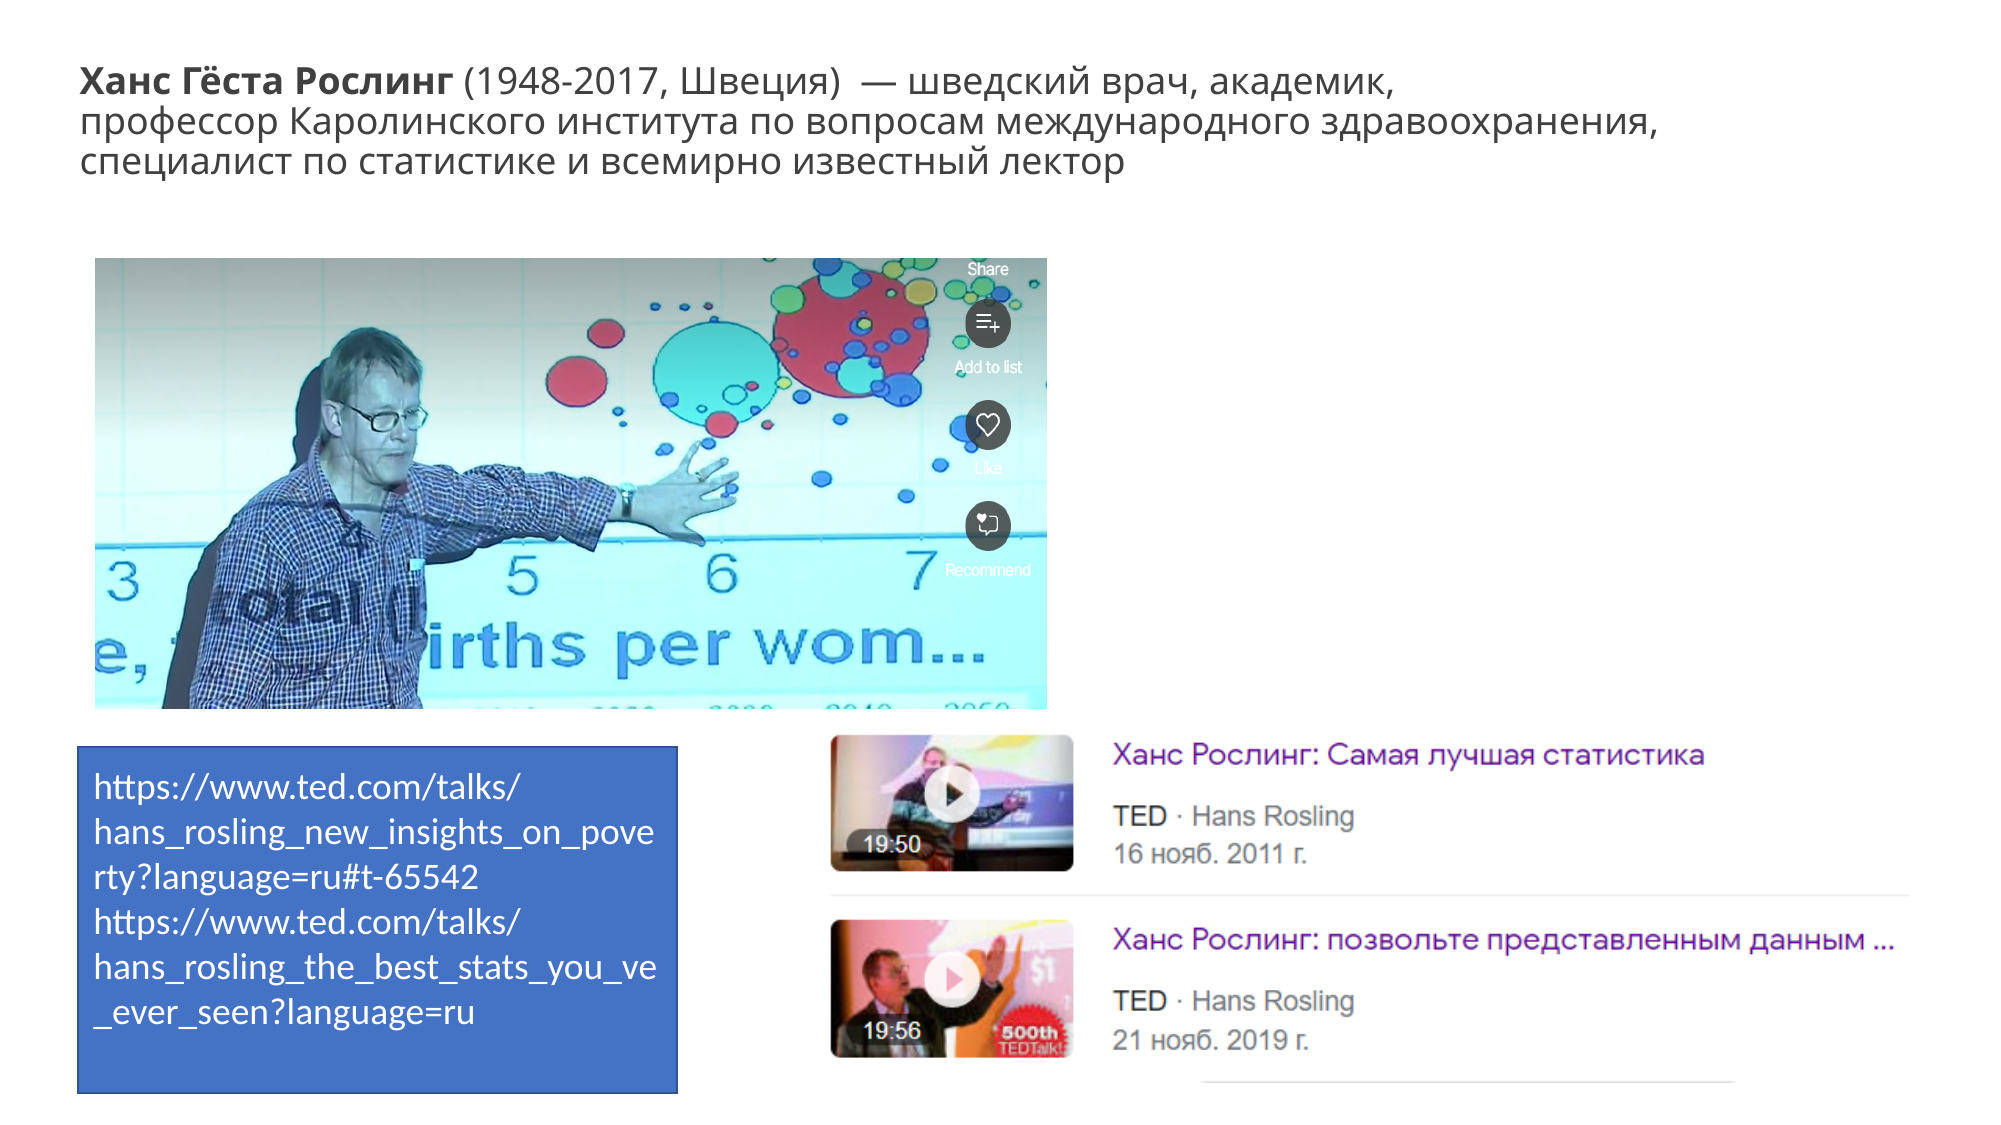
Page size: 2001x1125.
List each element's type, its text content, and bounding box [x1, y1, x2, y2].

text_box https://www.ted.com/talks/hans_rosling_new_insights_on_poverty?language=ru#t-65542 https://www.ted.com/talks/hans_rosling_the_best_stats_you_ve_ever_seen?language=ru [78, 746, 677, 1093]
picture [803, 717, 1909, 1083]
picture [94, 258, 1047, 709]
title Ханс Гёста Рослинг (1948-2017, Швеция) — шведский врач, академик, профессор Каролинского института по вопросам международного здравоохранения, специалист по статистике и всемирно известный лектор [64, 59, 1863, 230]
